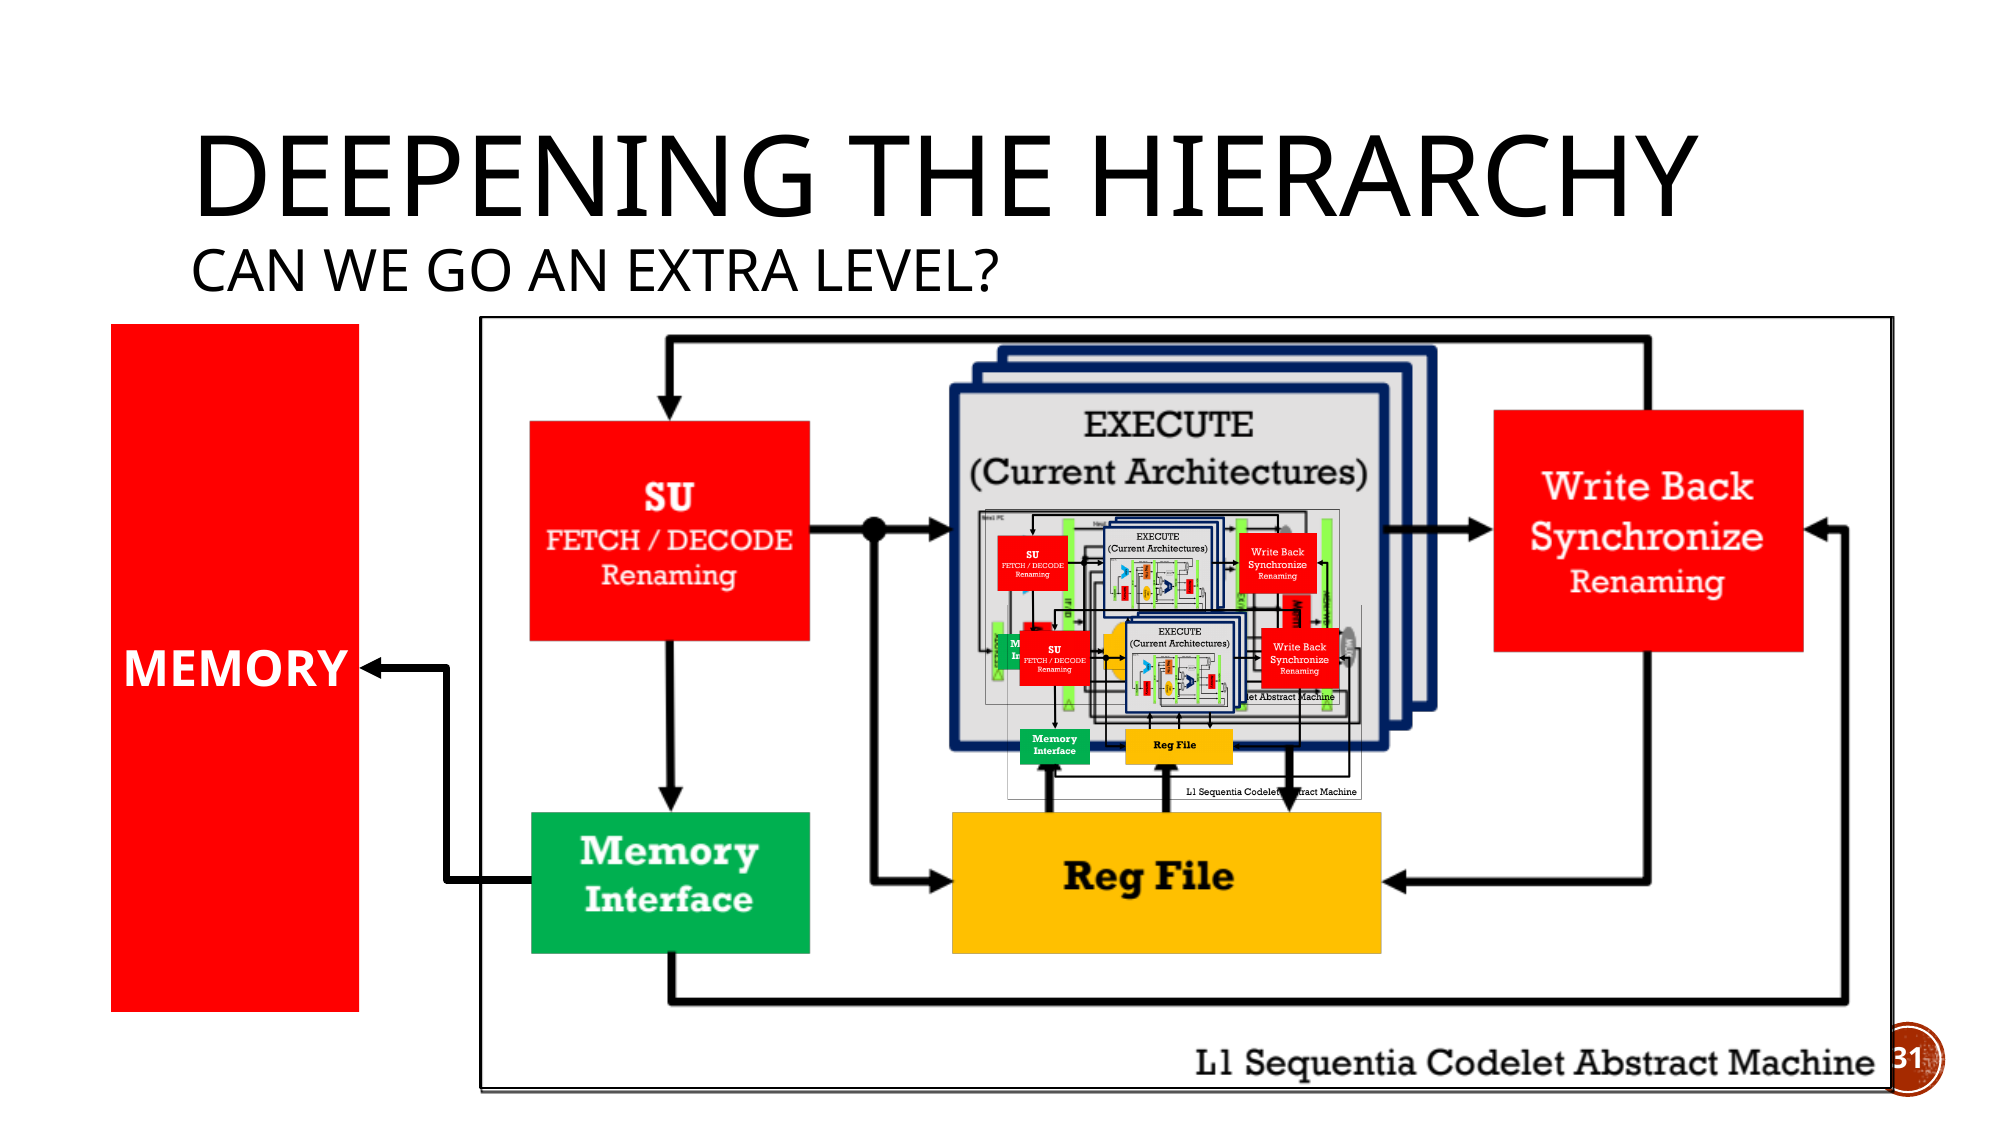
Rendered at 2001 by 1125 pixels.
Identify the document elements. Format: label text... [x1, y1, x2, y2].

text_box [110, 705, 360, 1013]
picture [480, 318, 1898, 1102]
slide_number 31 [1900, 1028, 1961, 1089]
text_box [110, 323, 360, 629]
title Deepening the hierarchy Can we go an extra level? [175, 79, 1826, 344]
text_box MEMORY [107, 629, 364, 705]
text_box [360, 669, 479, 878]
